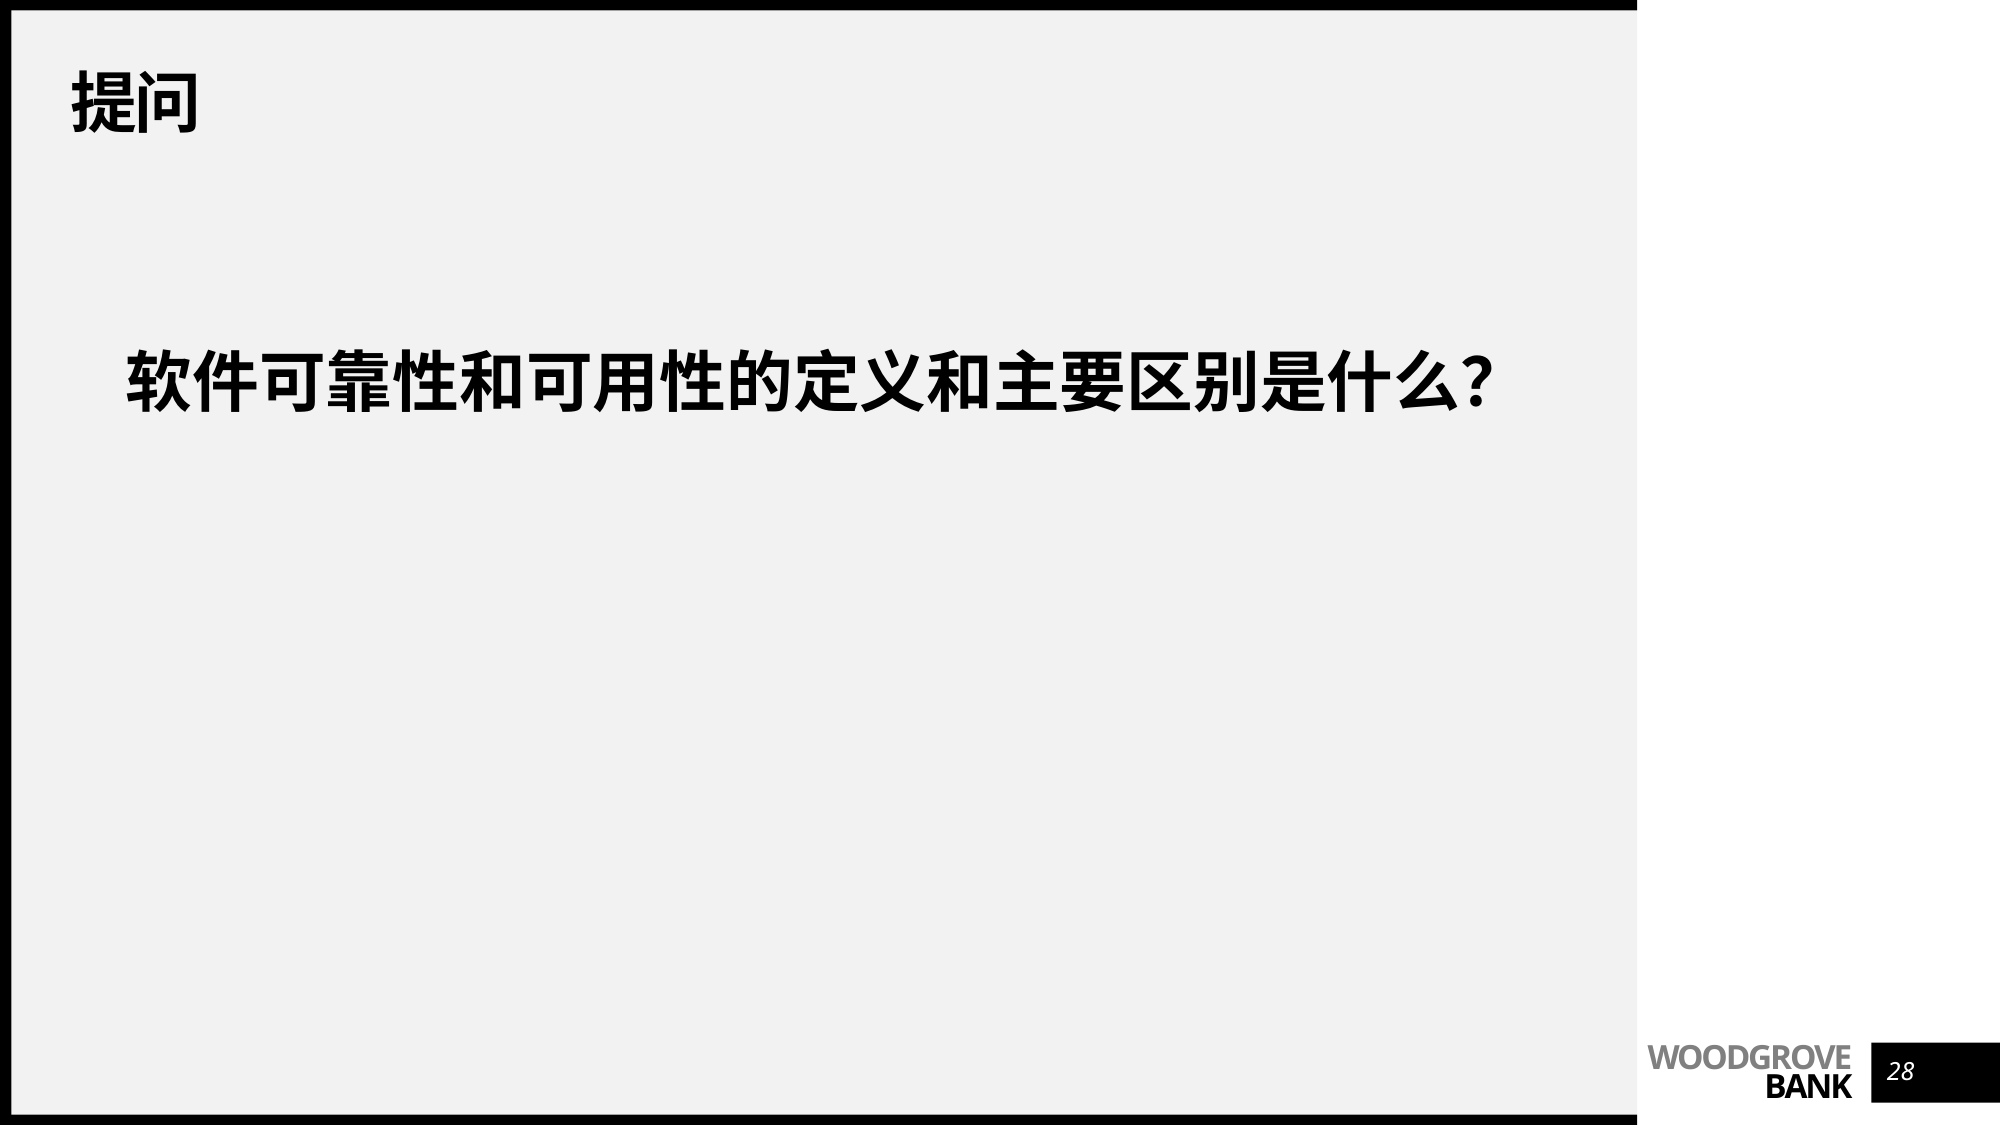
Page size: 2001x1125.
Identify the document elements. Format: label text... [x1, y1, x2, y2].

text_box 软件可靠性和可用性的定义和主要区别是什么？ [111, 332, 1620, 497]
slide_number 28 [1877, 1050, 1924, 1096]
title 提问 [70, 70, 1580, 142]
